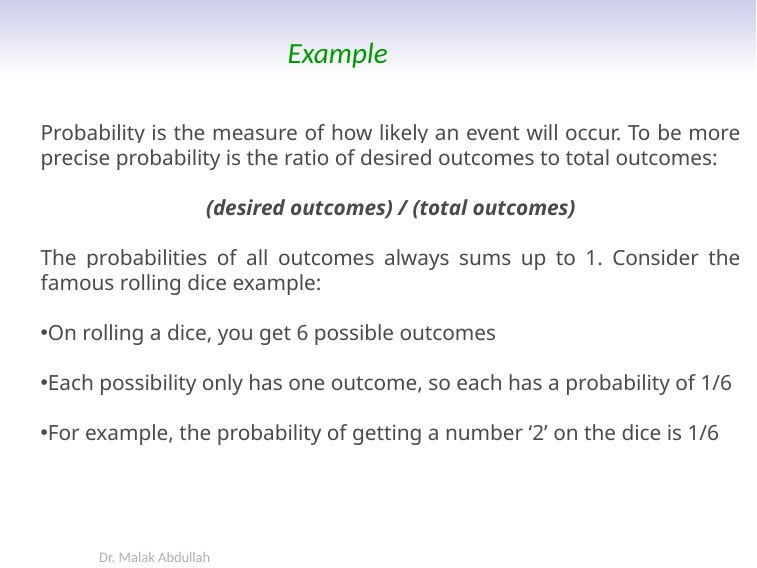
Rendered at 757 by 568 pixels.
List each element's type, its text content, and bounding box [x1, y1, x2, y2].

picture [0, 0, 756, 74]
title Example [287, 34, 469, 70]
list Probability is the measure of how likely an event will occur. To be more precise probability is the ratio of desired outcomes to total outcomes: (desired outcomes) / (total outcomes) The probabilities of all outcomes always sums up to 1. Consider the famous rolling dice example: On rolling a dice, you get 6 possible outcomes Each possibility only has one outcome, so each has a probability of 1/6 For example, the probability of getting a number ‘2’ on the dice is 1/6 [40, 119, 741, 499]
footer Dr. Malak Abdullah [0, 548, 332, 566]
